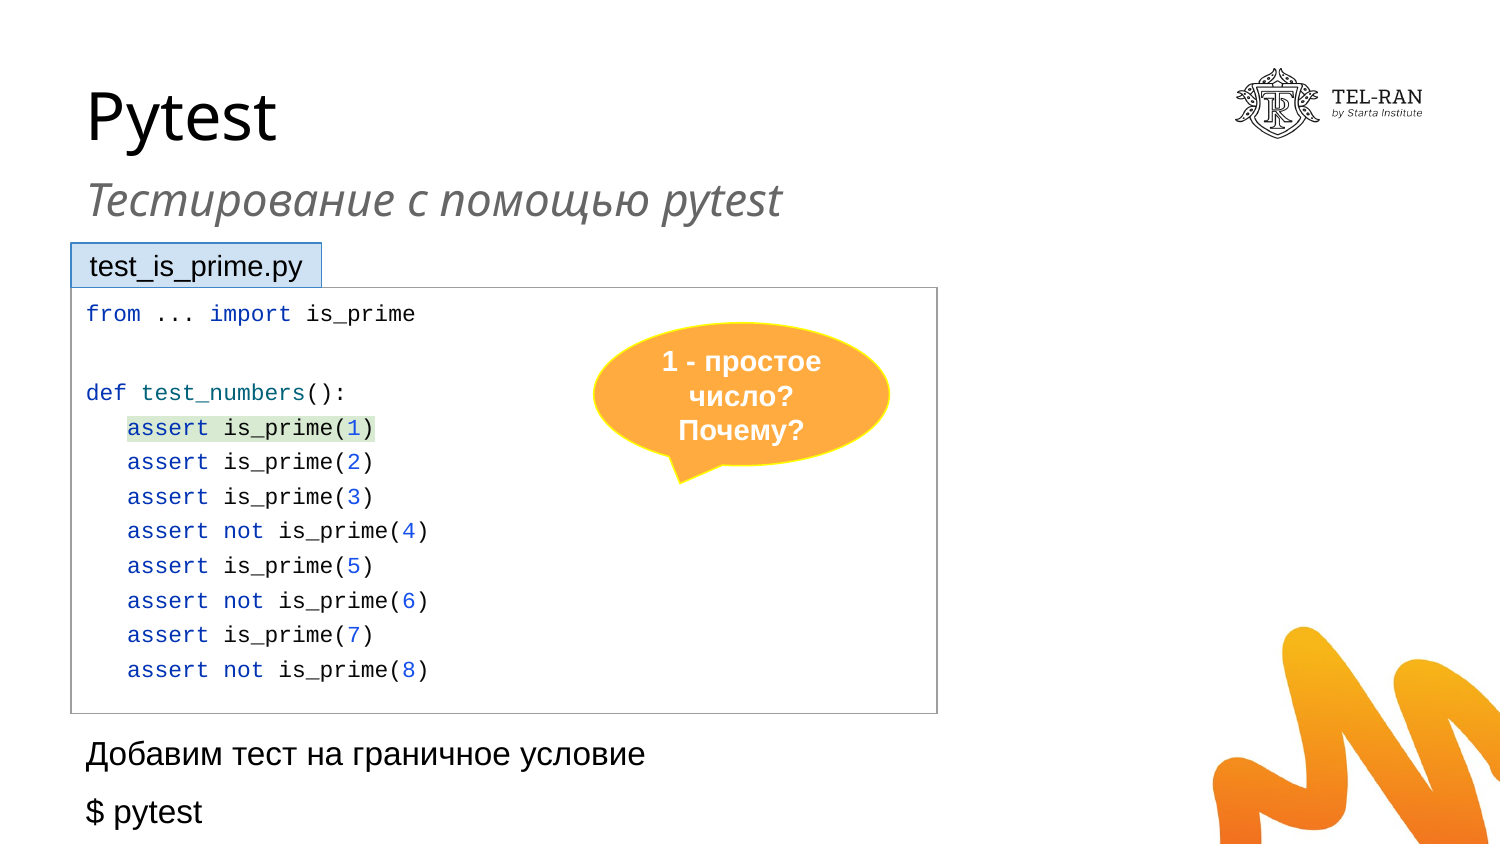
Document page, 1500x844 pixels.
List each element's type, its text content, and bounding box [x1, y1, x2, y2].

title Pytest [70, 59, 1237, 155]
picture [1237, 68, 1422, 139]
subtitle Тестирование с помощью pytest [70, 155, 1237, 676]
table_header from ... import is_prime def test_numbers(): assert is_prime(1) assert is_prime(2) assert is_prime(3) assert not is_prime(4) assert is_prime(5) assert not is_prime(6) assert is_prime(7) assert not is_prime(8) [72, 288, 936, 713]
text_box 1 - простое число? Почему? [593, 322, 890, 484]
picture [1211, 625, 1500, 844]
text_box $ pytest [70, 774, 849, 844]
text_box Добавим тест на граничное условие [70, 717, 971, 788]
text_box test_is_prime.py [70, 242, 322, 288]
